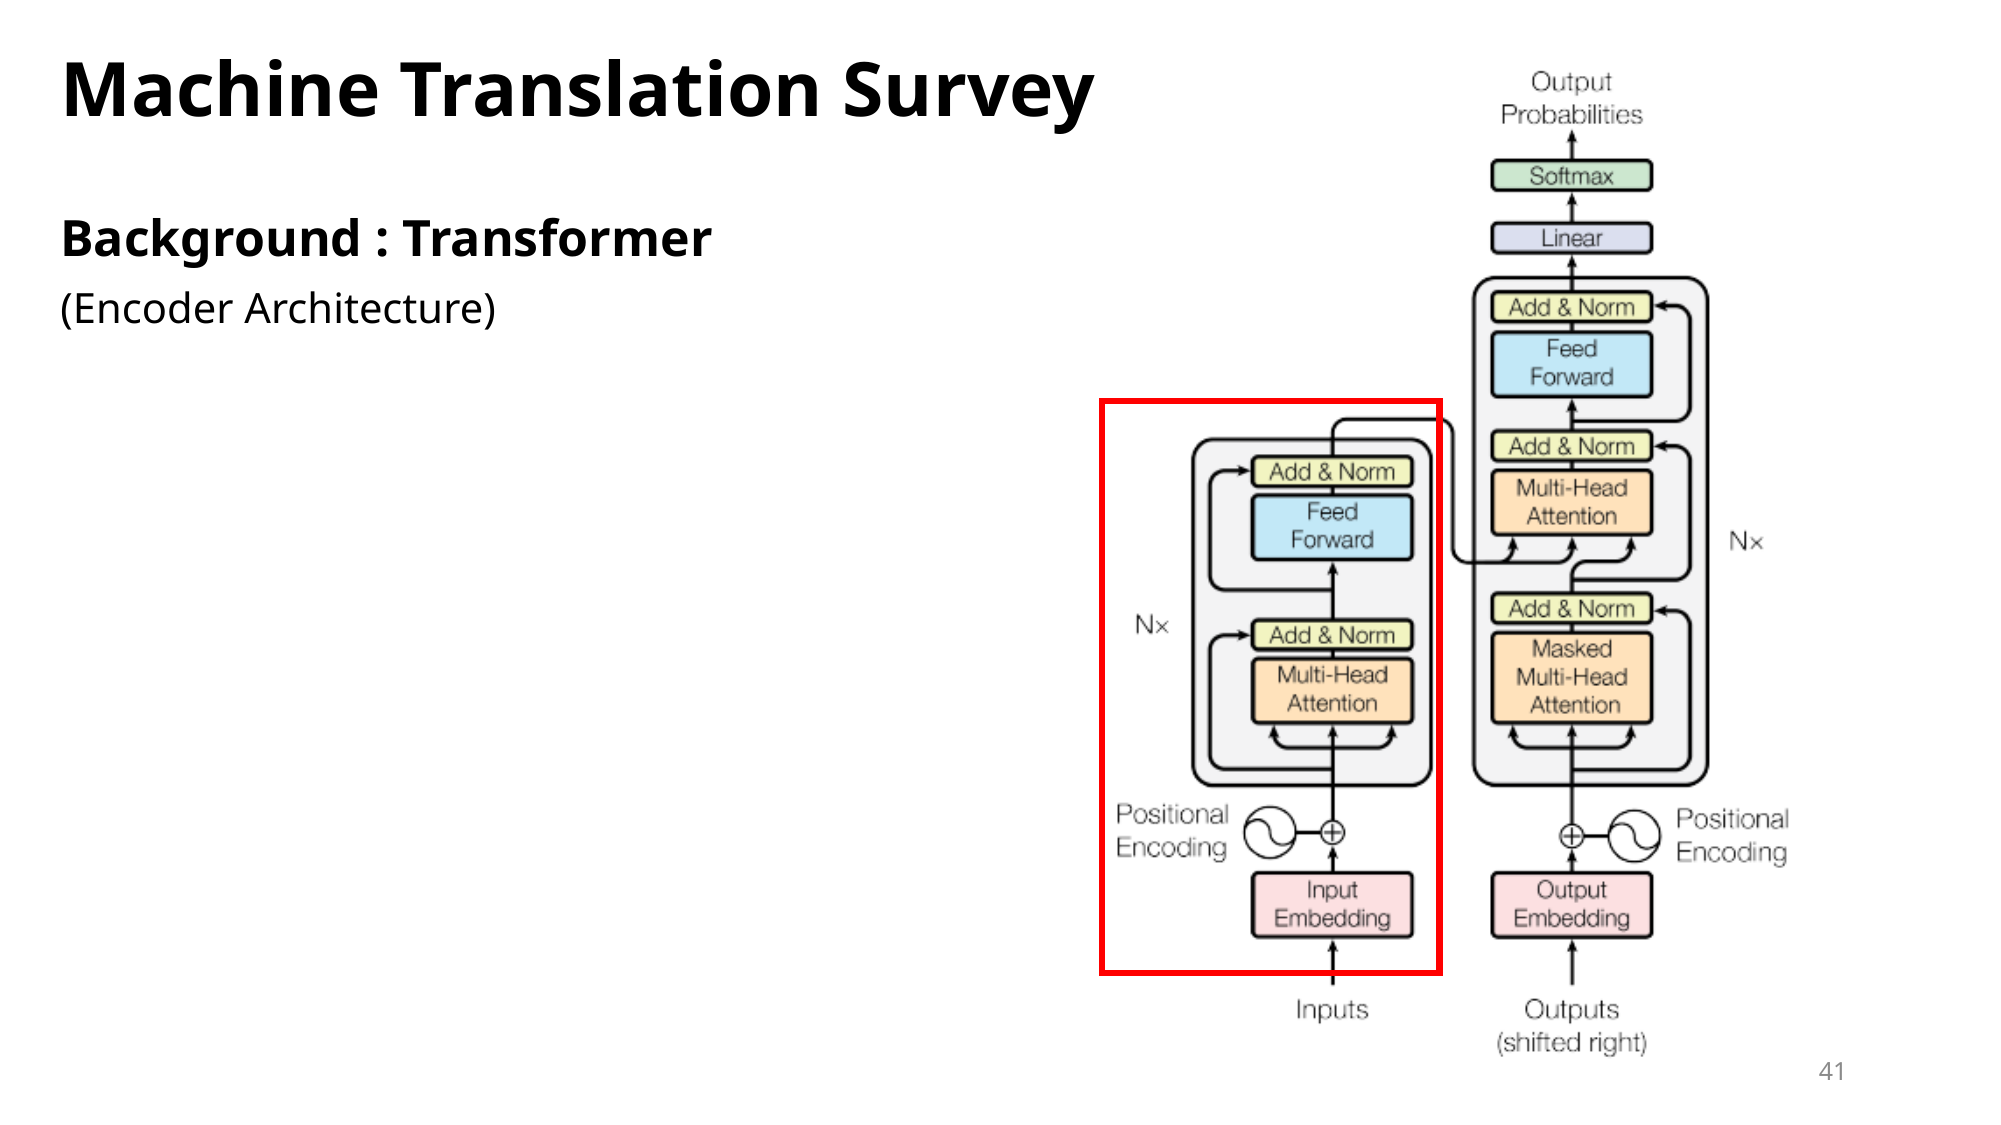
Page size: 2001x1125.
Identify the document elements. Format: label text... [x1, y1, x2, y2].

slide_number 41 [1412, 1042, 1863, 1103]
subtitle Background : Transformer (Encoder Architecture) [45, 205, 1104, 353]
text_box Machine Translation Survey [45, 0, 1271, 141]
picture [1104, 54, 1806, 1071]
